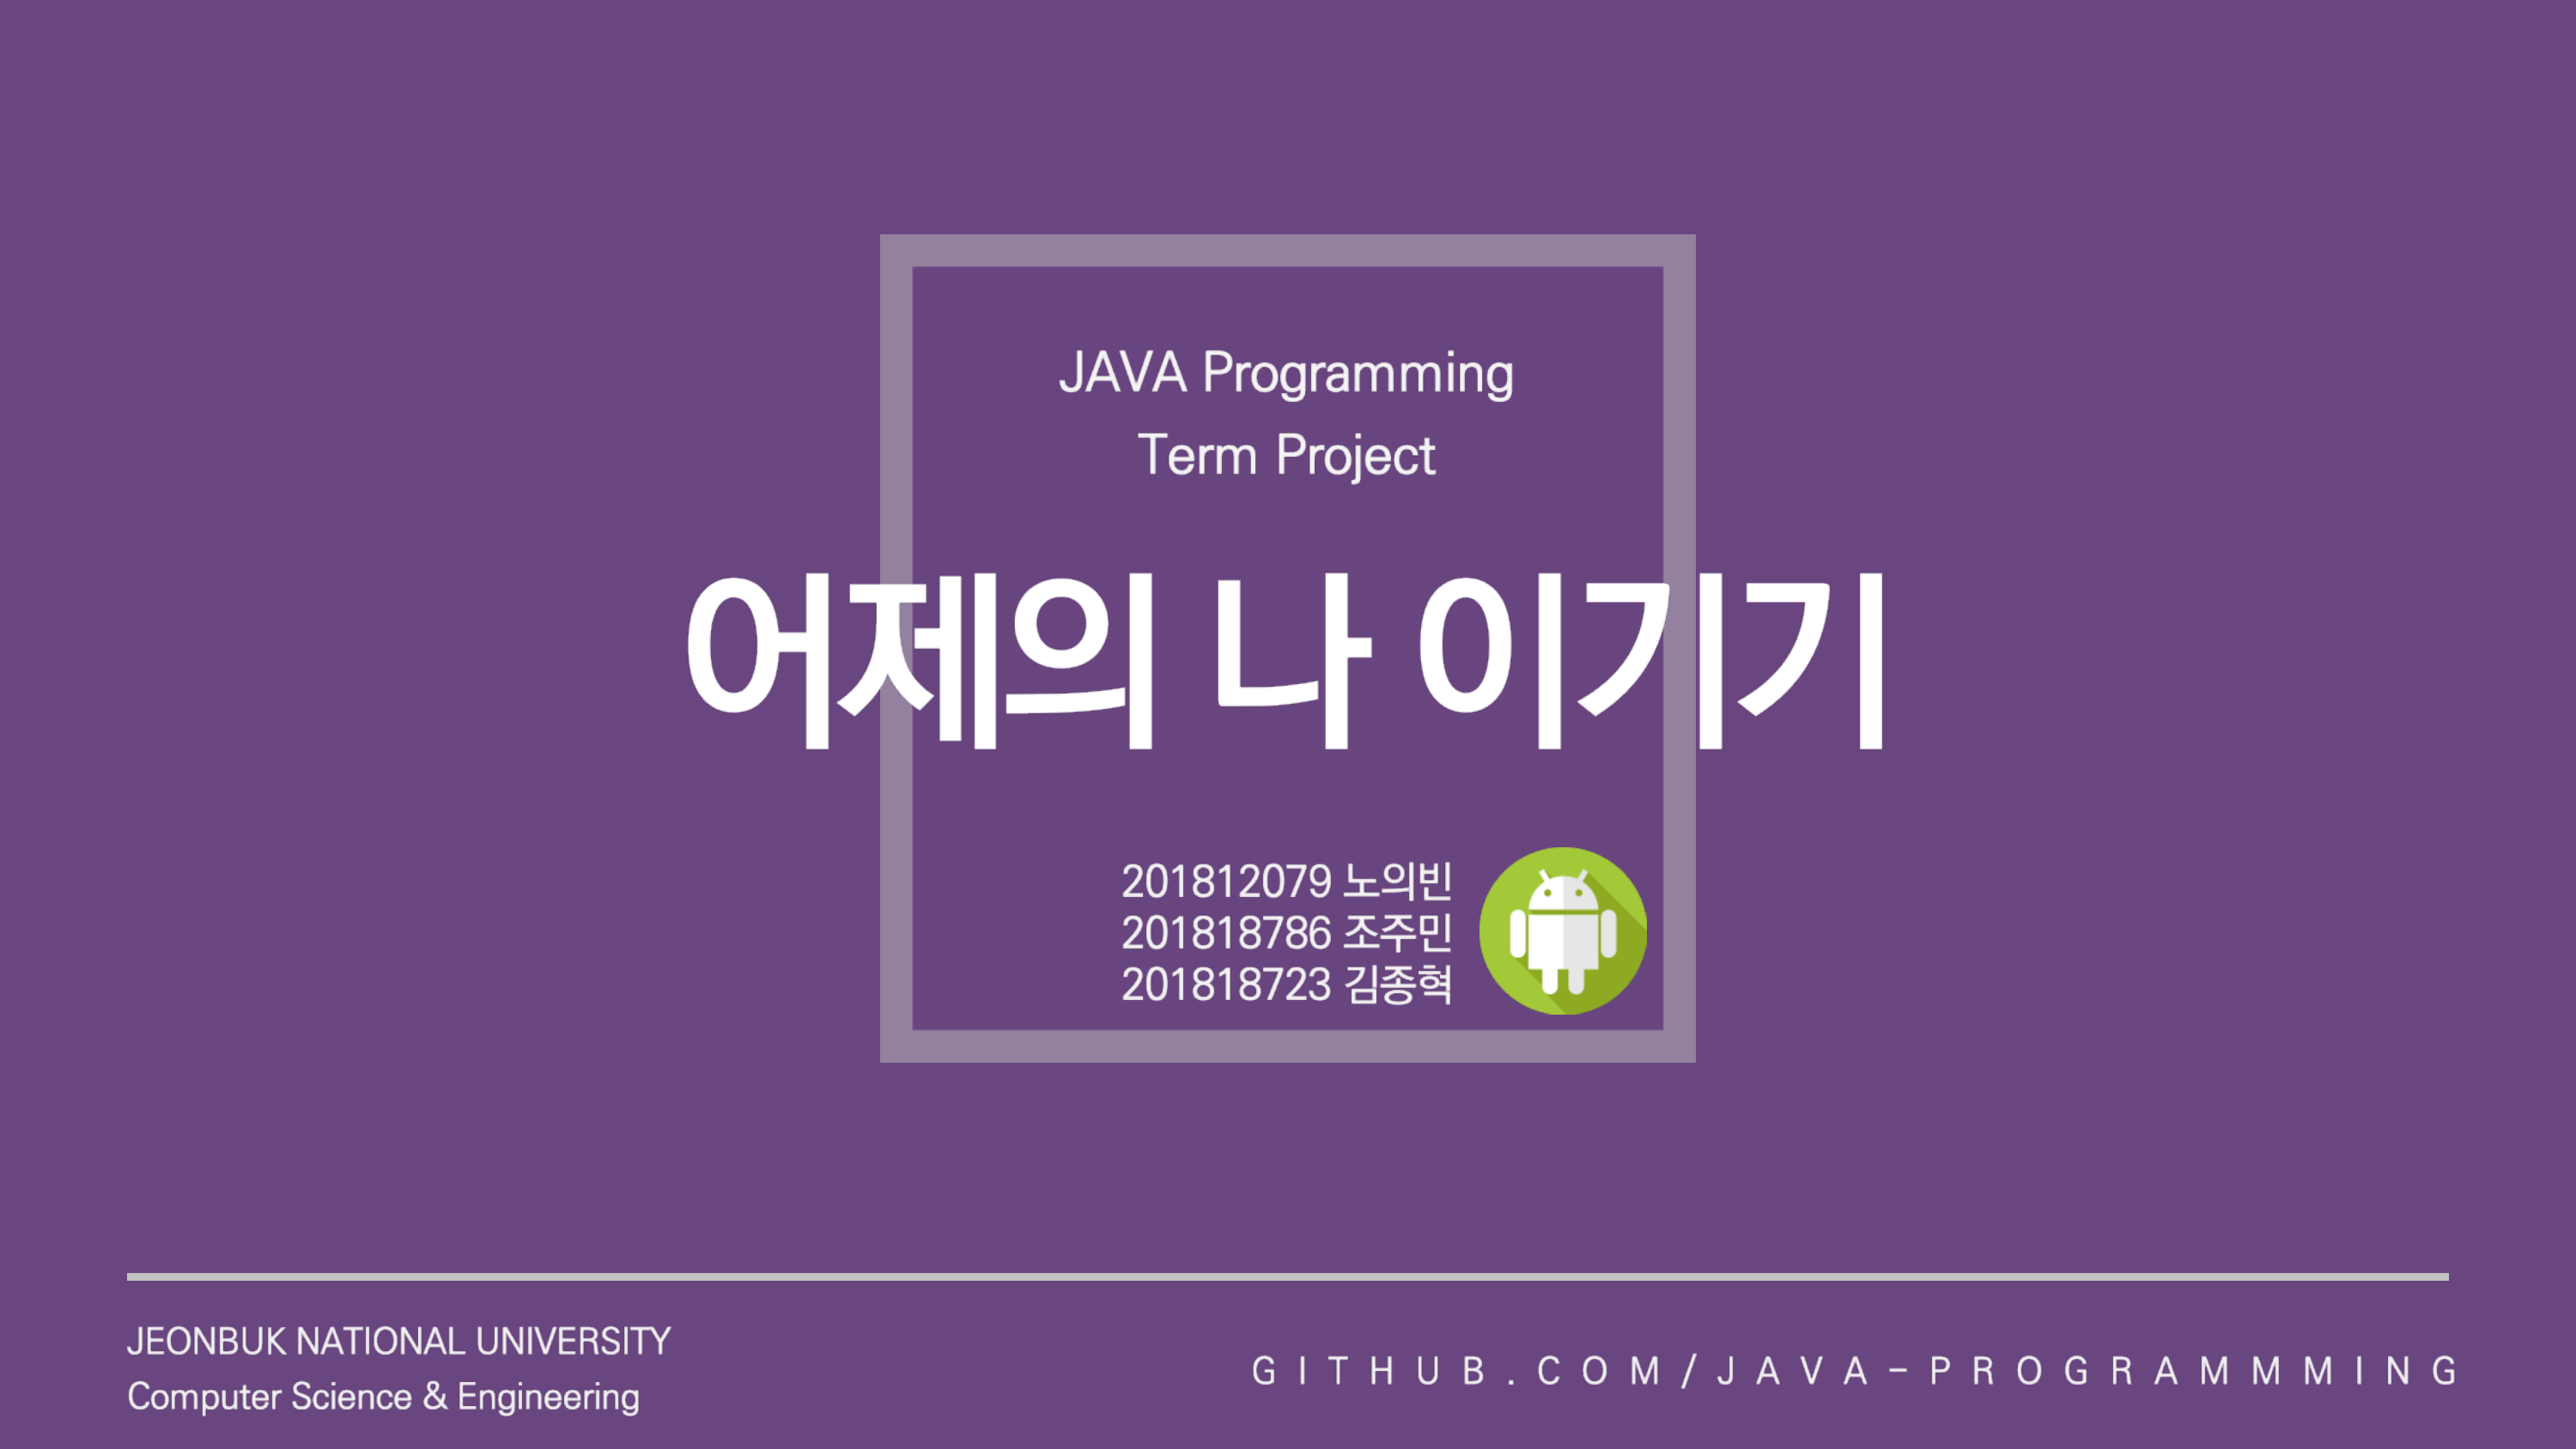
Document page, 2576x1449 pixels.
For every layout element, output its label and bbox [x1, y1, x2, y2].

text_box [880, 865, 1696, 1064]
picture [0, 329, 1989, 1028]
text_box [1479, 846, 1648, 1015]
text_box [880, 234, 1696, 428]
picture [1079, 1342, 2474, 1407]
text_box [127, 1273, 2449, 1281]
picture [121, 1312, 689, 1442]
